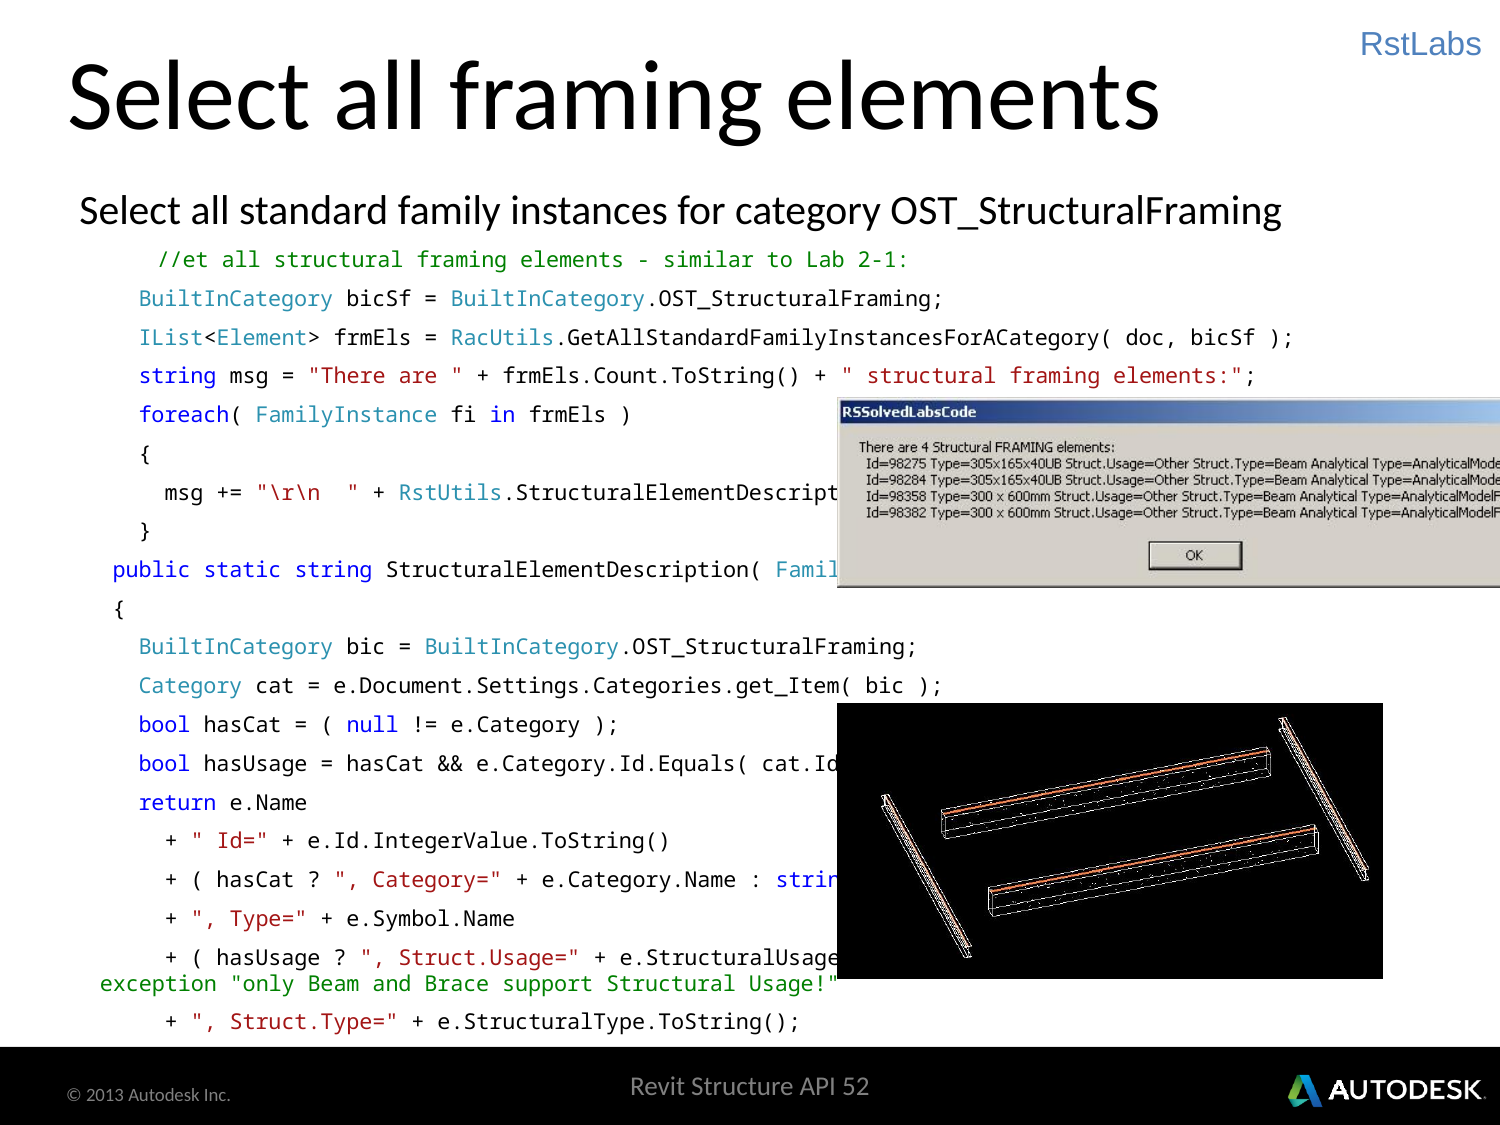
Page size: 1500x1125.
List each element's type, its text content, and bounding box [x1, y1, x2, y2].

picture [837, 396, 1500, 588]
picture [837, 702, 1383, 979]
picture [0, 1046, 1500, 1125]
title Select all framing elements [52, 22, 1353, 175]
list Select all standard family instances for category OST_StructuralFraming //et all structural framing elements - similar to Lab 2-1: BuiltInCategory bicSf = BuiltInCategory.OST_StructuralFraming; IList<Element> frmEls = RacUtils.GetAllStandardFamilyInstancesForACategory( doc, bicSf ); string msg = "There are " + frmEls.Count.ToString() + " structural framing elements:"; foreach( FamilyInstance fi in frmEls ) { msg += "\r\n " + RstUtils.StructuralElementDescription( fi ); } public static string StructuralElementDescription( FamilyInstance e ) { BuiltInCategory bic = BuiltInCategory.OST_StructuralFraming; Category cat = e.Document.Settings.Categories.get_Item( bic ); bool hasCat = ( null != e.Category ); bool hasUsage = hasCat && e.Category.Id.Equals( cat.Id ); return e.Name + " Id=" + e.Id.IntegerValue.ToString() + ( hasCat ? ", Category=" + e.Category.Name : string.Empty ) + ", Type=" + e.Symbol.Name + ( hasUsage ? ", Struct.Usage=" + e.StructuralUsage.ToString() : string.Empty ) // can throw exception "only Beam and Brace support Structural Usage!" + ", Struct.Type=" + e.StructuralType.ToString(); } [45, 175, 1454, 767]
text_box RstLabs [1151, 22, 1483, 63]
